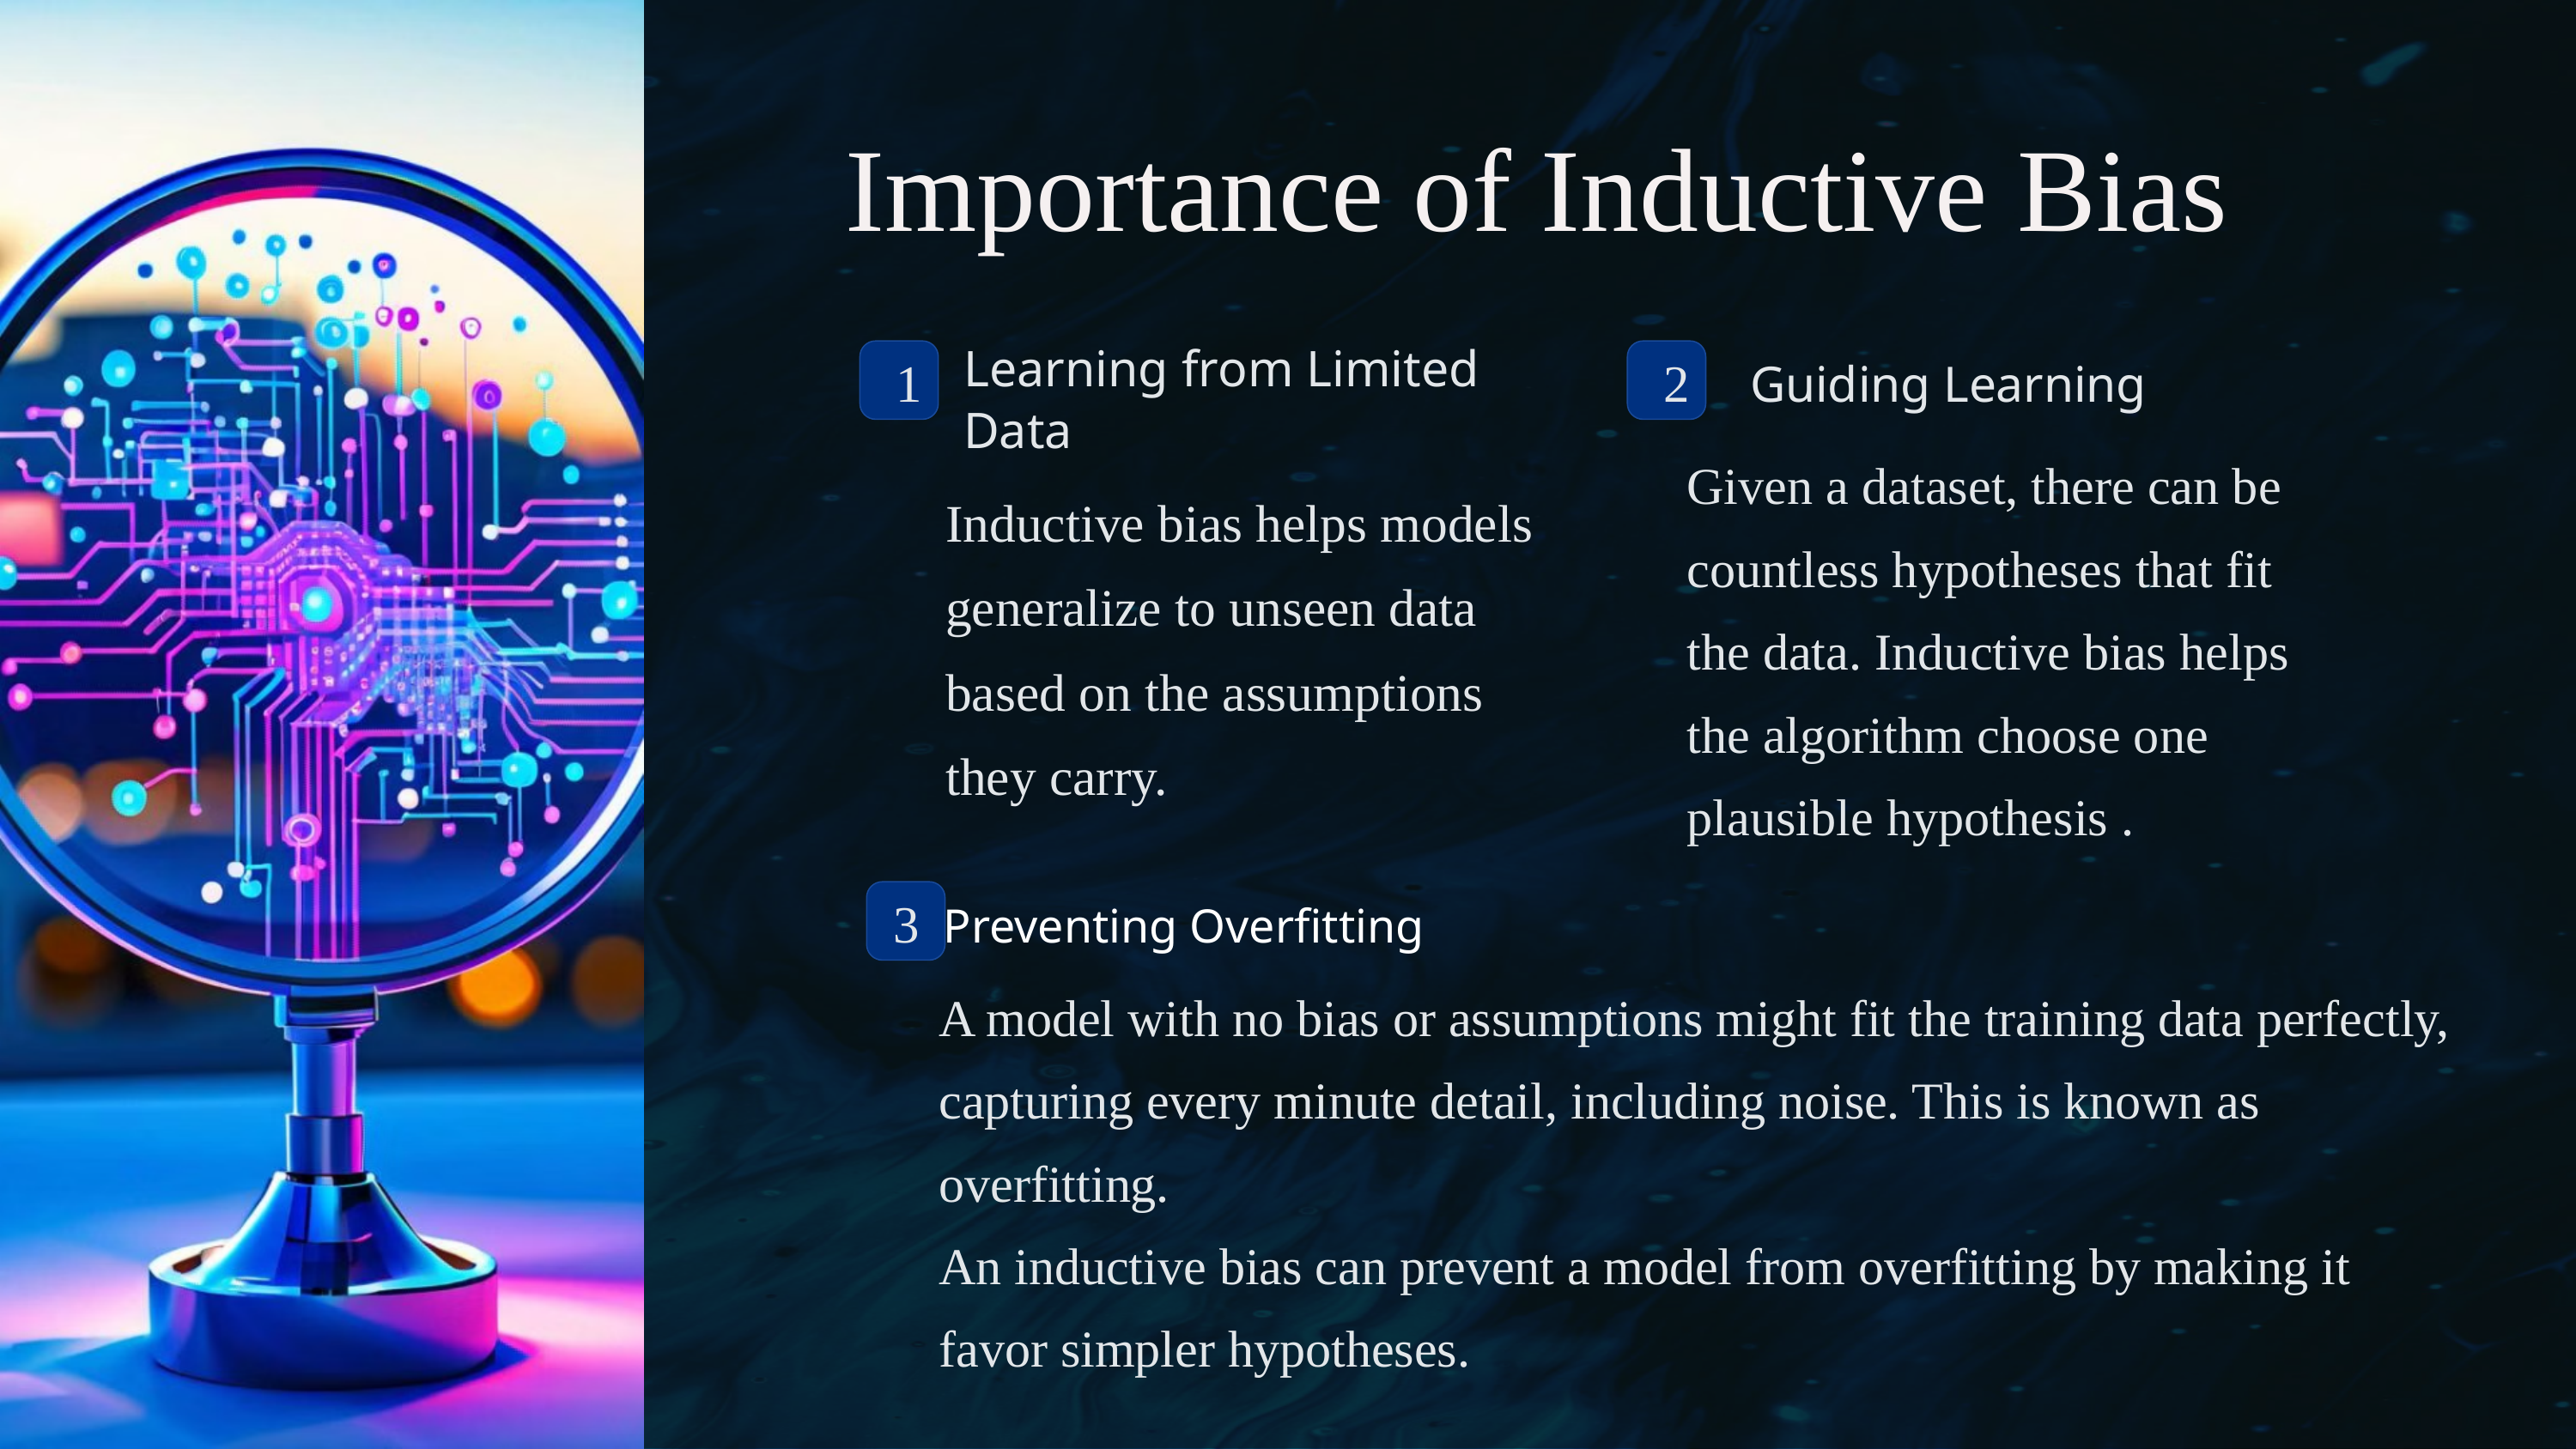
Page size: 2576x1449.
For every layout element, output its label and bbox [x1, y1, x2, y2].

text_box [0, 0, 2576, 1449]
text_box [859, 340, 939, 421]
text_box [866, 881, 946, 961]
text_box [1626, 340, 1707, 421]
